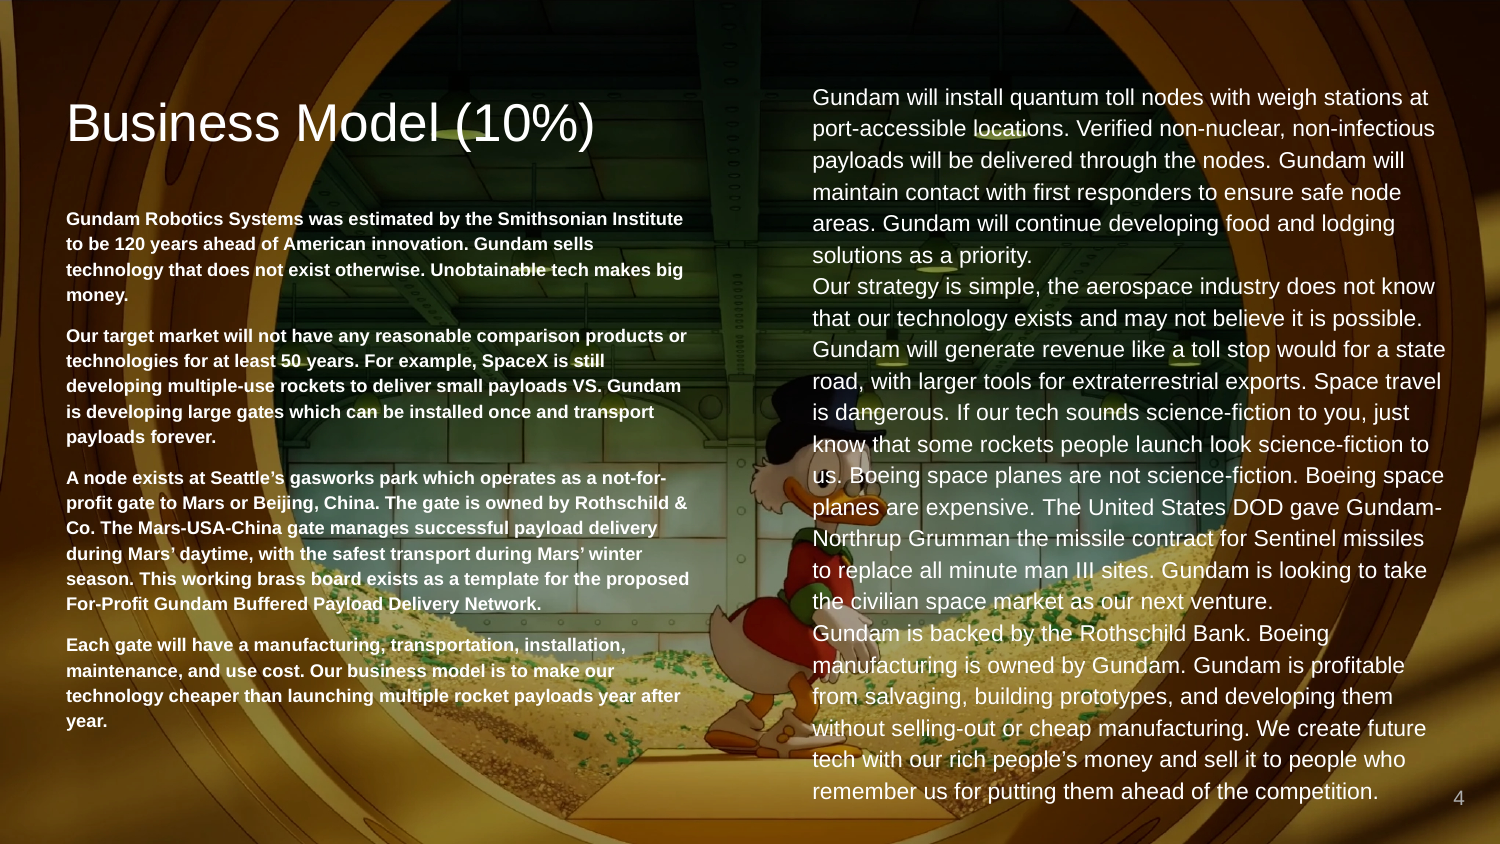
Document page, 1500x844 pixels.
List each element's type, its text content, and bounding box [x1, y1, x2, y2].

title Business Model (10%) [51, 72, 771, 167]
slide_number 4 [1389, 764, 1480, 830]
list Gundam will install quantum toll nodes with weigh stations at port-accessible locations. Verified non-nuclear, non-infectious payloads will be delivered through the nodes. Gundam will maintain contact with first responders to ensure safe node areas. Gundam will continue developing food and lodging solutions as a priority. Our strategy is simple, the aerospace industry does not know that our technology exists and may not believe it is possible. Gundam will generate revenue like a toll stop would for a state road, with larger tools for extraterrestrial exports. Space travel is dangerous. If our tech sounds science-fiction to you, just know that some rockets people launch look science-fiction to us. Boeing space planes are not science-fiction. Boeing space planes are expensive. The United States DOD gave Gundam-Northrup Grumman the missile contract for Sentinel missiles to replace all minute man III sites. Gundam is looking to take the civilian space market as our next venture. Gundam is backed by the Rothschild Bank. Boeing manufacturing is owned by Gundam. Gundam is profitable from salvaging, building prototypes, and developing them without selling-out or cheap manufacturing. We create future tech with our rich people’s money and sell it to people who remember us for putting them ahead of the competition. [771, 35, 1463, 597]
list Gundam Robotics Systems was estimated by the Smithsonian Institute to be 120 years ahead of American innovation. Gundam sells technology that does not exist otherwise. Unobtainable tech makes big money. Our target market will not have any reasonable comparison products or technologies for at least 50 years. For example, SpaceX is still developing multiple-use rockets to deliver small payloads VS. Gundam is developing large gates which can be installed once and transport payloads forever. A node exists at Seattle’s gasworks park which operates as a not-for-profit gate to Mars or Beijing, China. The gate is owned by Rothschild & Co. The Mars-USA-China gate manages successful payload delivery during Mars’ daytime, with the safest transport during Mars’ winter season. This working brass board exists as a template for the proposed For-Profit Gundam Buffered Payload Delivery Network. Each gate will have a manufacturing, transportation, installation, maintenance, and use cost. Our business model is to make our technology cheaper than launching multiple rocket payloads year after year. [51, 189, 708, 750]
picture [0, 0, 1500, 844]
